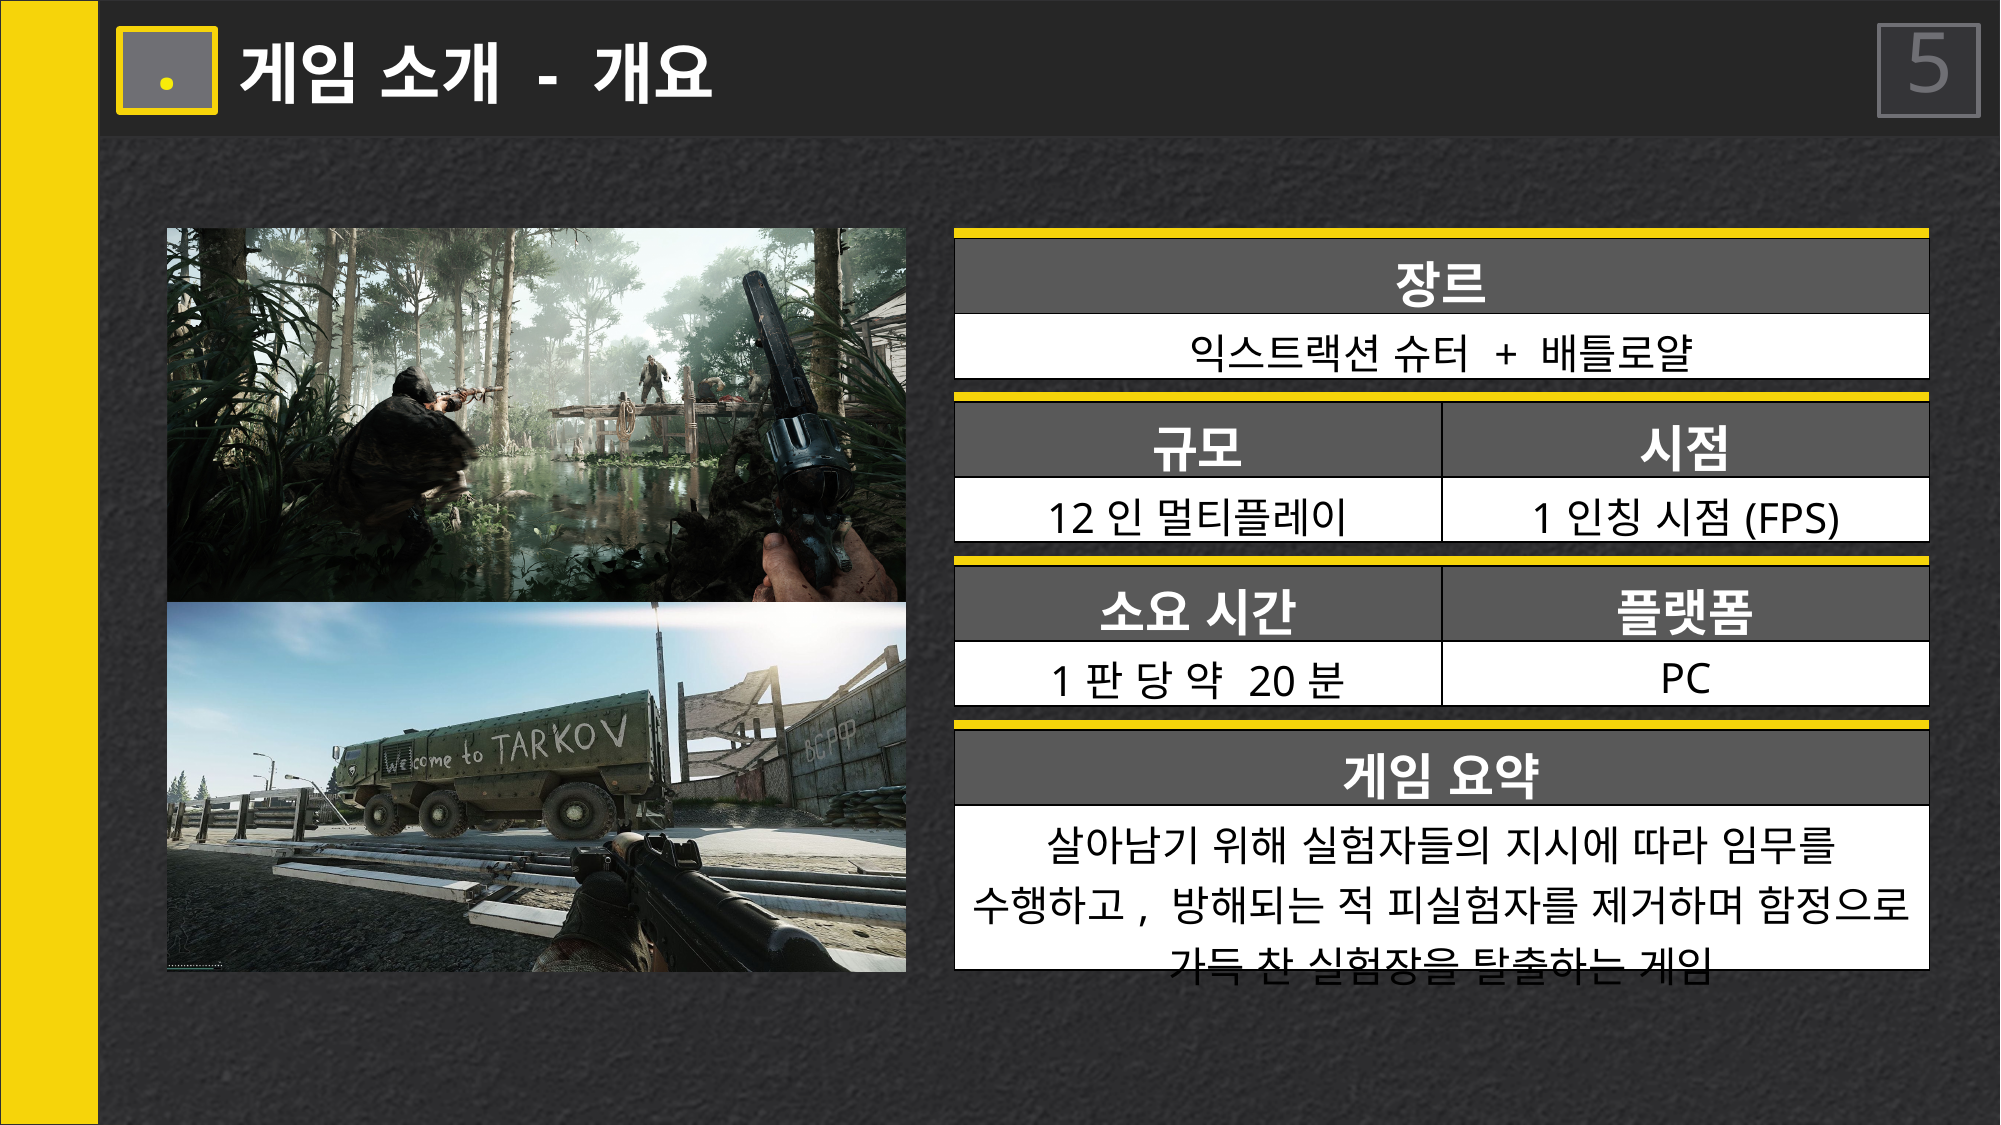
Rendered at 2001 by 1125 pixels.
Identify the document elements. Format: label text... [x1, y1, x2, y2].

table_cell 익스트랙션 슈터 + 배틀로얄 [955, 314, 1929, 378]
picture [100, 138, 2000, 1125]
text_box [119, 23, 840, 121]
text_box [0, 0, 100, 1125]
table_cell PC [1443, 642, 1929, 705]
table_cell 12인 멀티플레이 [955, 478, 1441, 541]
table_header 소요 시간 [955, 568, 1441, 640]
text_box [100, 0, 2000, 138]
table_header 시점 [1443, 404, 1929, 476]
table_header 게임 요약 [955, 732, 1929, 804]
table_header 규모 [955, 405, 1441, 476]
table_header 장르 [955, 242, 1929, 313]
table_cell 살아남기 위해 실험자들의 지시에 따라 임무를 수행하고, 방해되는 적 피실험자를 제거하며 함정으로 가득 찬 실험장을 탈출하는 게임 [955, 806, 1929, 969]
text_box 5 [1878, 24, 1980, 117]
table_header 플랫폼 [1443, 567, 1929, 640]
table_cell 1인칭 시점(FPS) [1443, 478, 1929, 541]
table_cell 1판 당 약 20분 [955, 642, 1441, 705]
